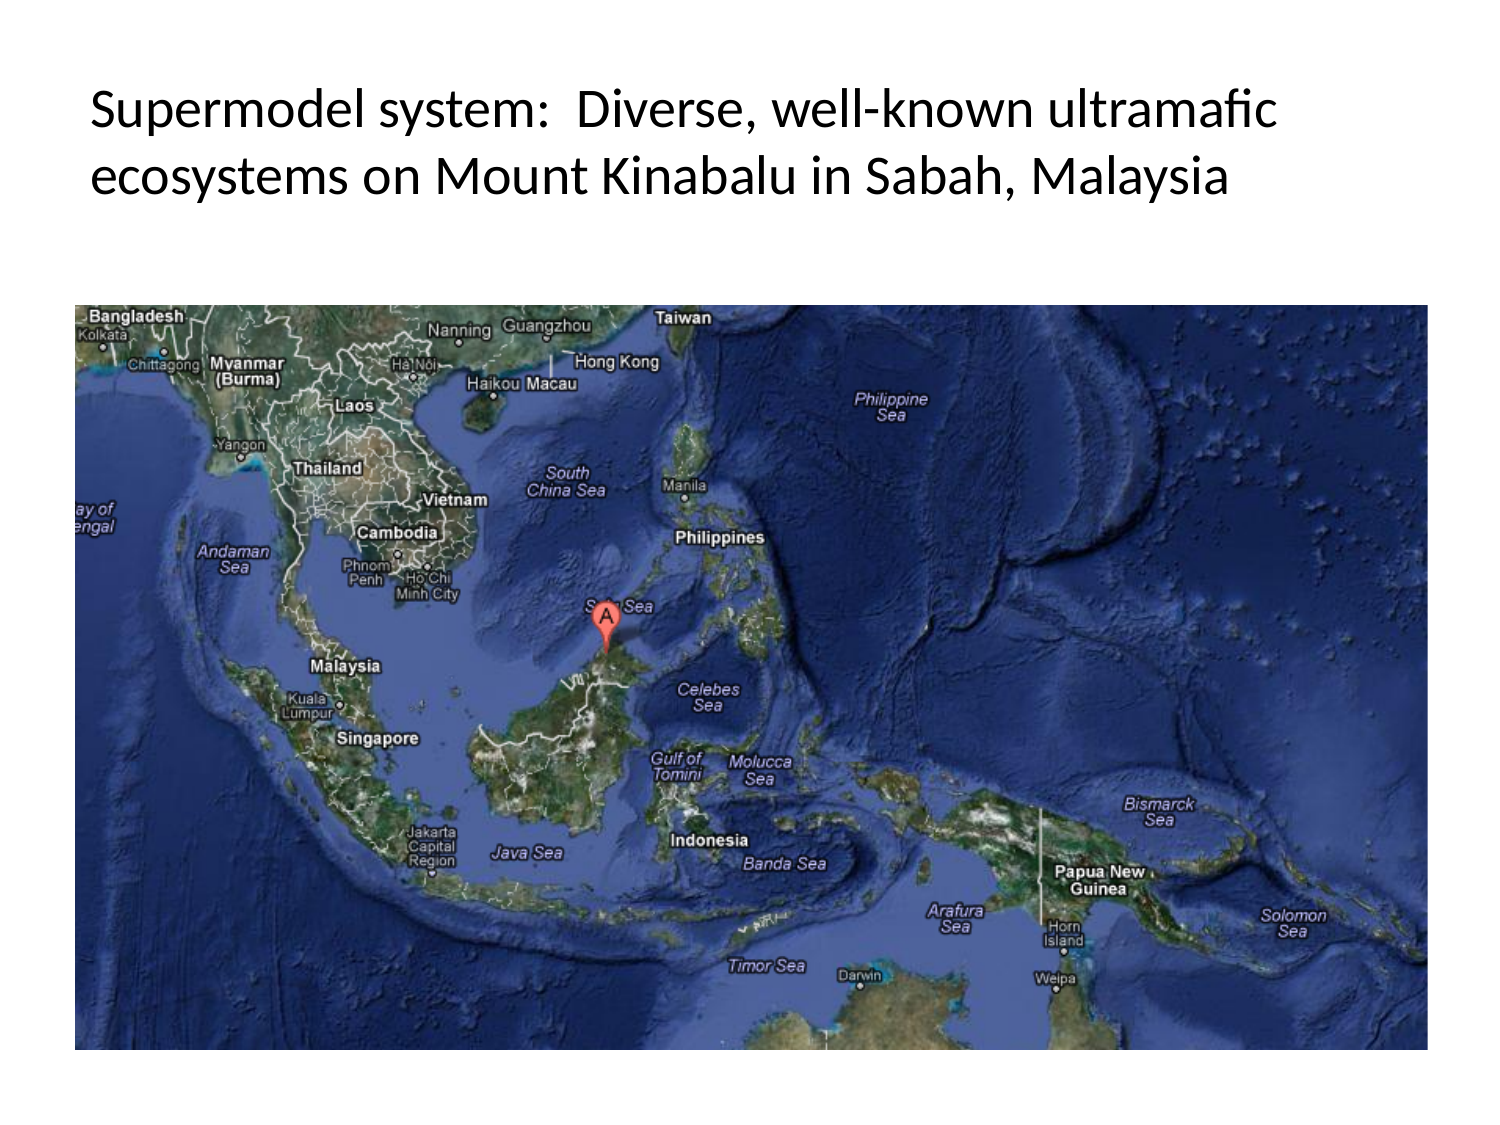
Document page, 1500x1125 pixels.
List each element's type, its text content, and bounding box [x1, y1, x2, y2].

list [74, 305, 1428, 1050]
title Supermodel system: Diverse, well-known ultramafic ecosystems on Mount Kinabalu in Sabah, Malaysia [75, 45, 1425, 233]
